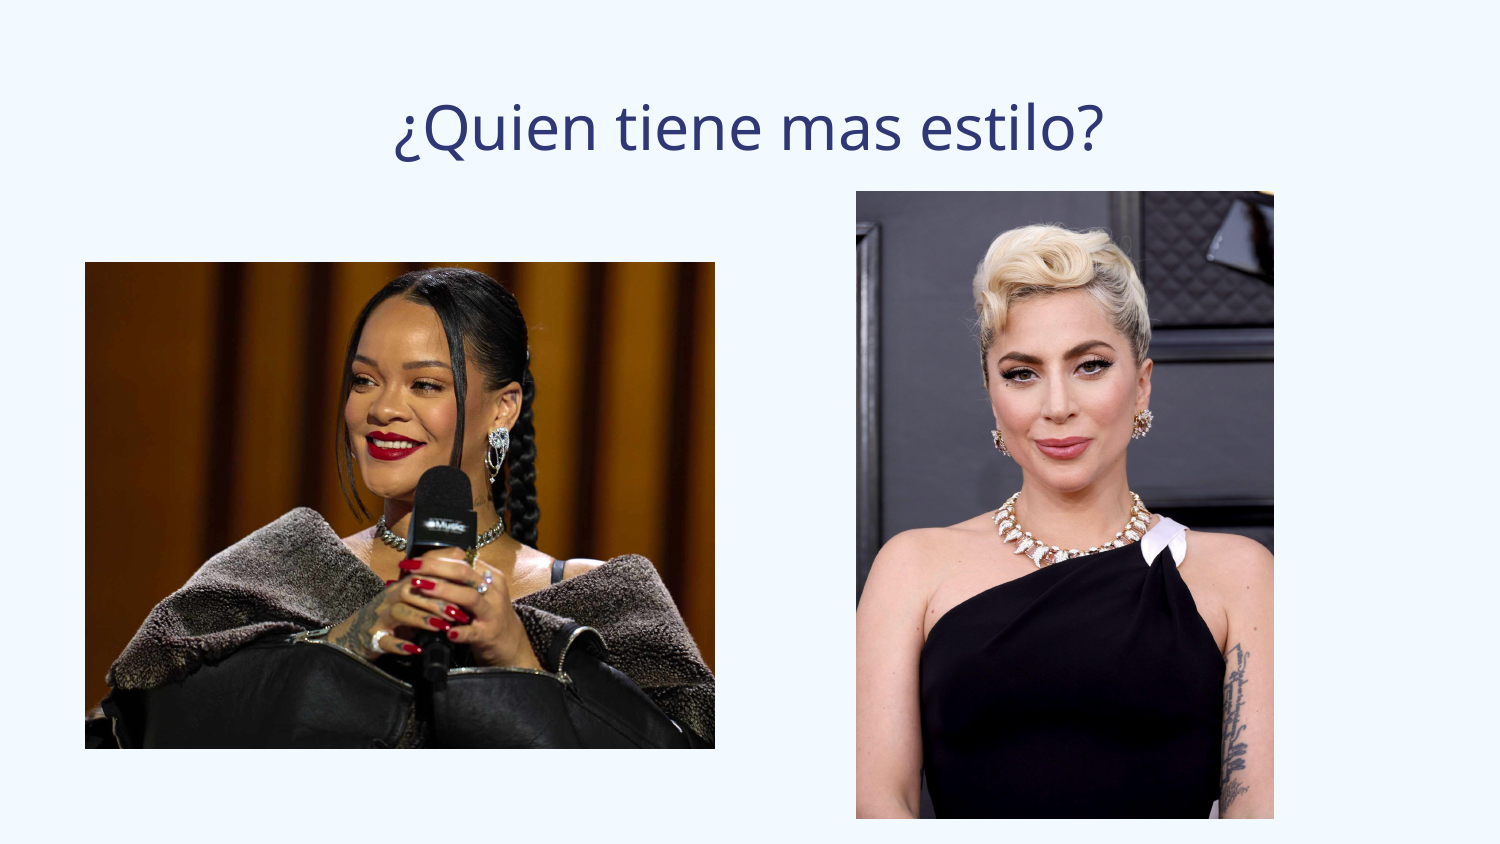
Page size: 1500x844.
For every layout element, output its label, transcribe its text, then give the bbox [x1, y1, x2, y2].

title ¿Quien tiene mas estilo? [118, 72, 1382, 167]
picture [84, 262, 716, 749]
picture [855, 191, 1275, 819]
